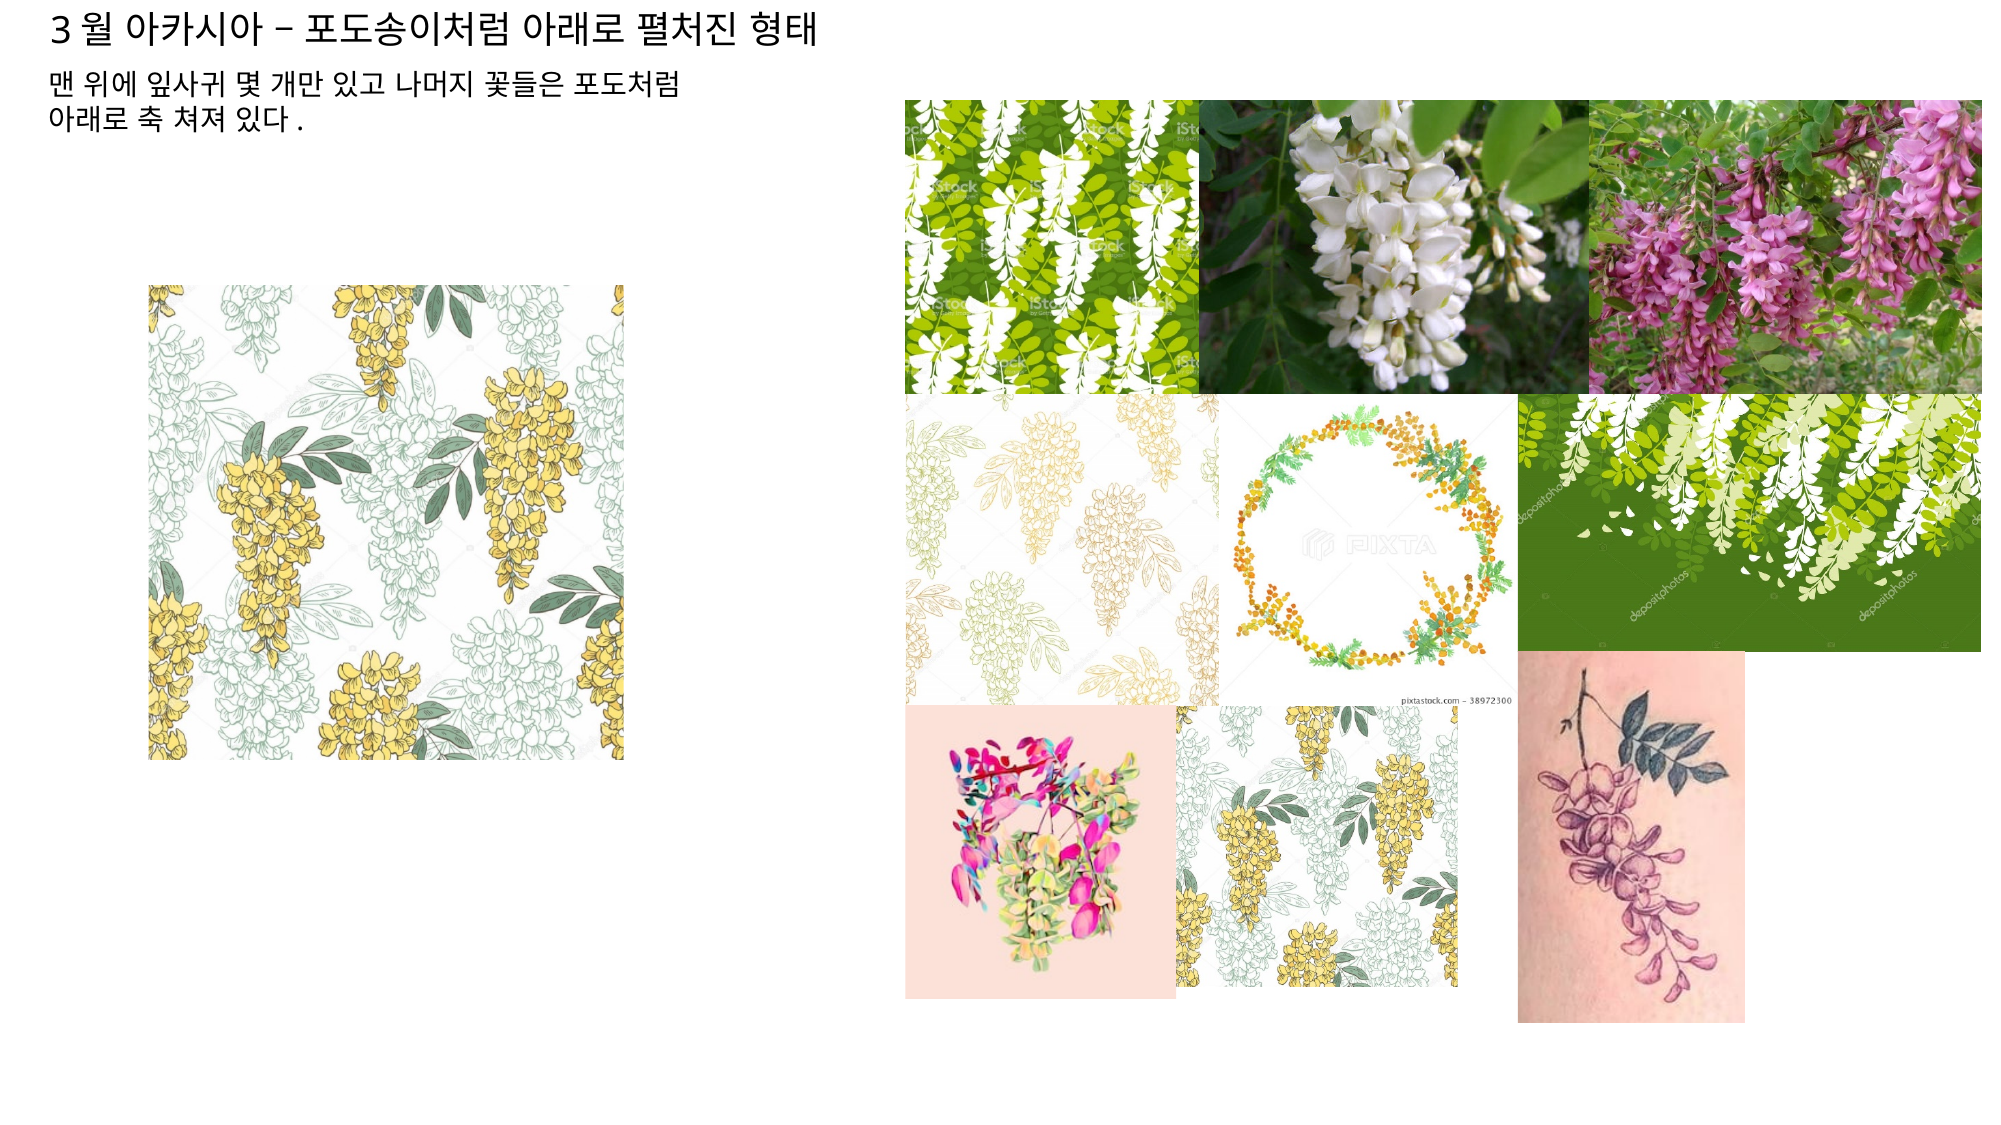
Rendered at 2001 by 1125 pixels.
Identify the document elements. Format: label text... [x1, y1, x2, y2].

text_box 맨 위에 잎사귀 몇 개만 있고 나머지 꽃들은 포도처럼 아래로 축 쳐져 있다. [34, 58, 697, 144]
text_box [905, 100, 1982, 1023]
picture [148, 285, 624, 760]
text_box 3월 아카시아 – 포도송이처럼 아래로 펼처진 형태 [35, 0, 835, 58]
